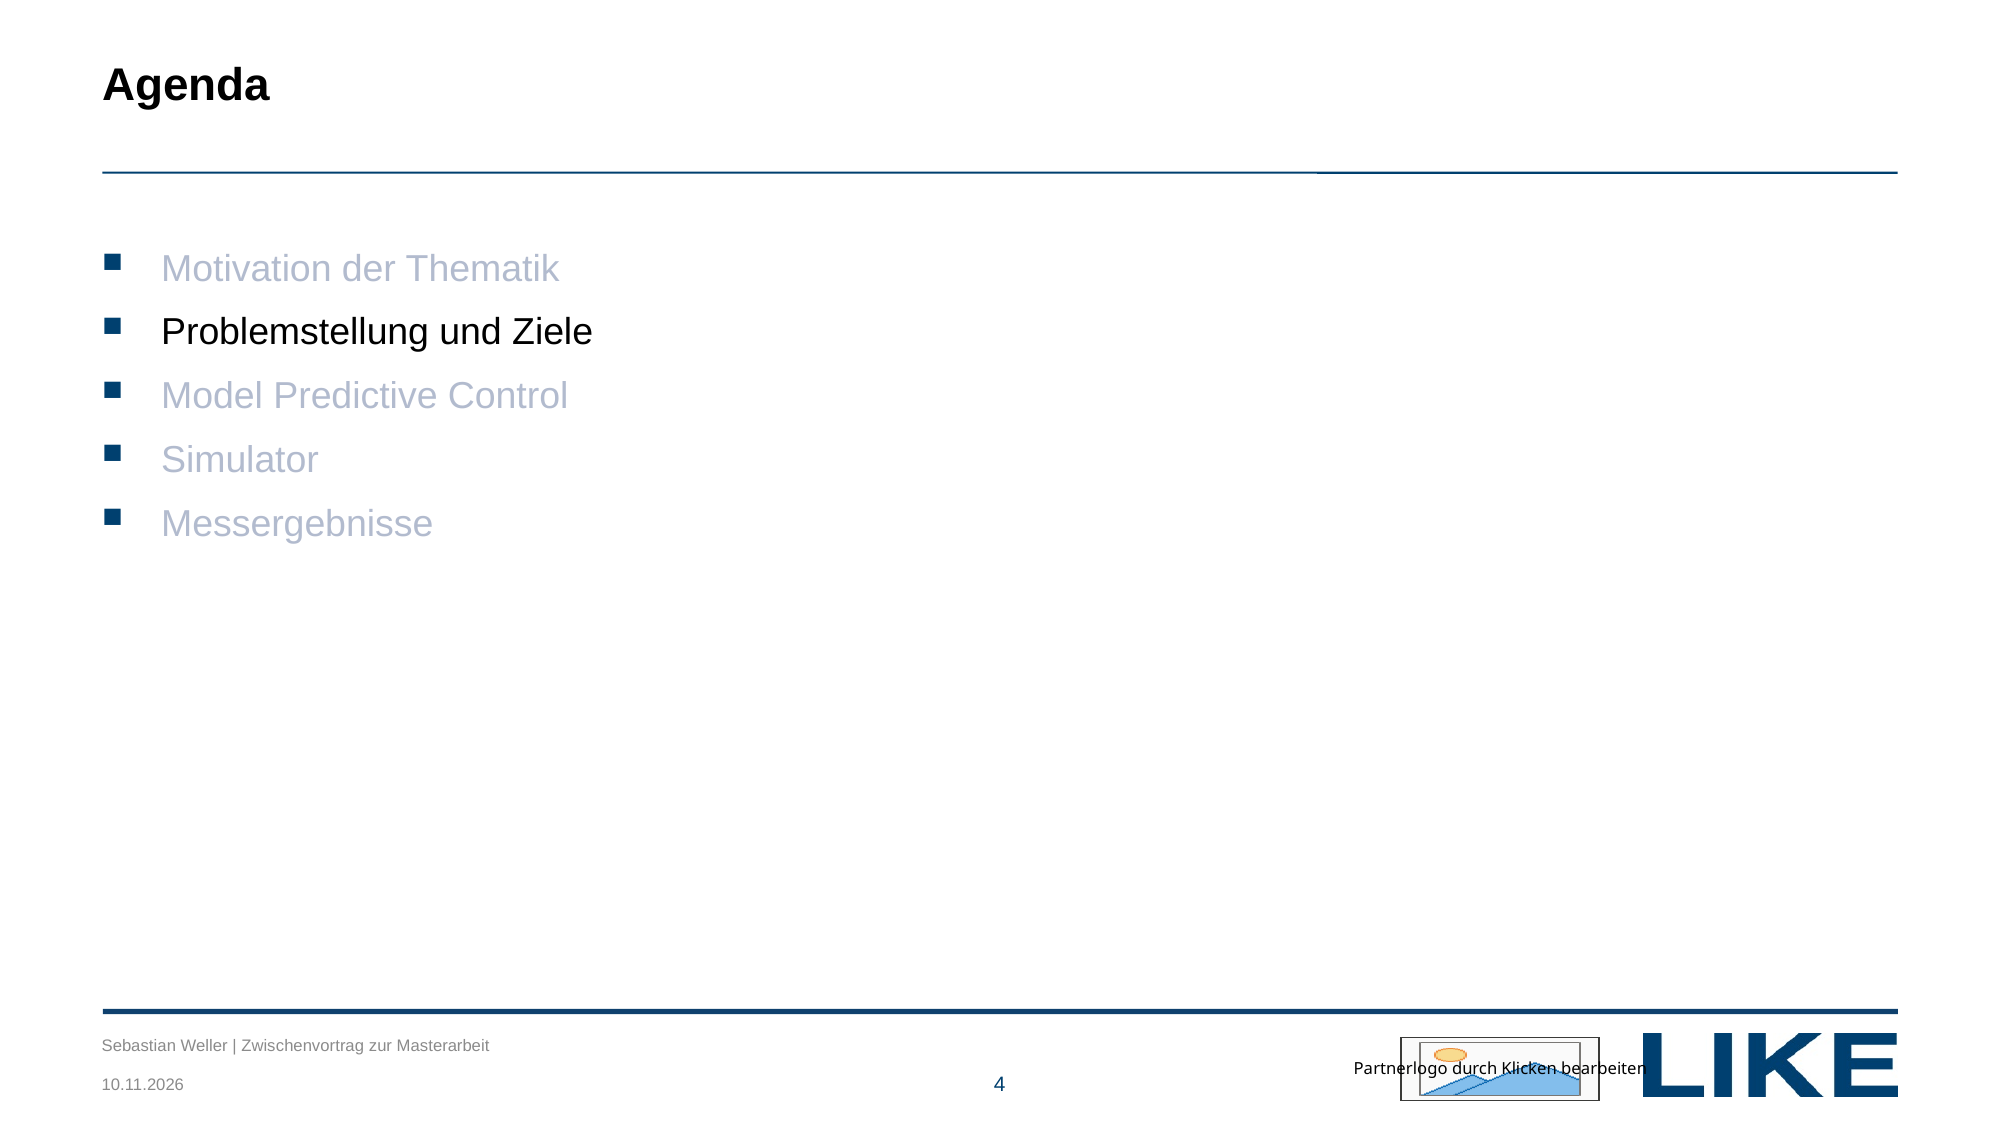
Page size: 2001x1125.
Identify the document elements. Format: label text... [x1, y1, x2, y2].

picture [1643, 1033, 1898, 1097]
list Motivation der Thematik Problemstellung und Ziele Model Predictive Control Simulator Messergebnisse [102, 243, 1898, 988]
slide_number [101, 1073, 569, 1095]
footer Sebastian Weller | Zwischenvortrag zur Masterarbeit [101, 1034, 735, 1056]
title Agenda [102, 54, 1898, 111]
picture [1393, 1033, 1608, 1103]
